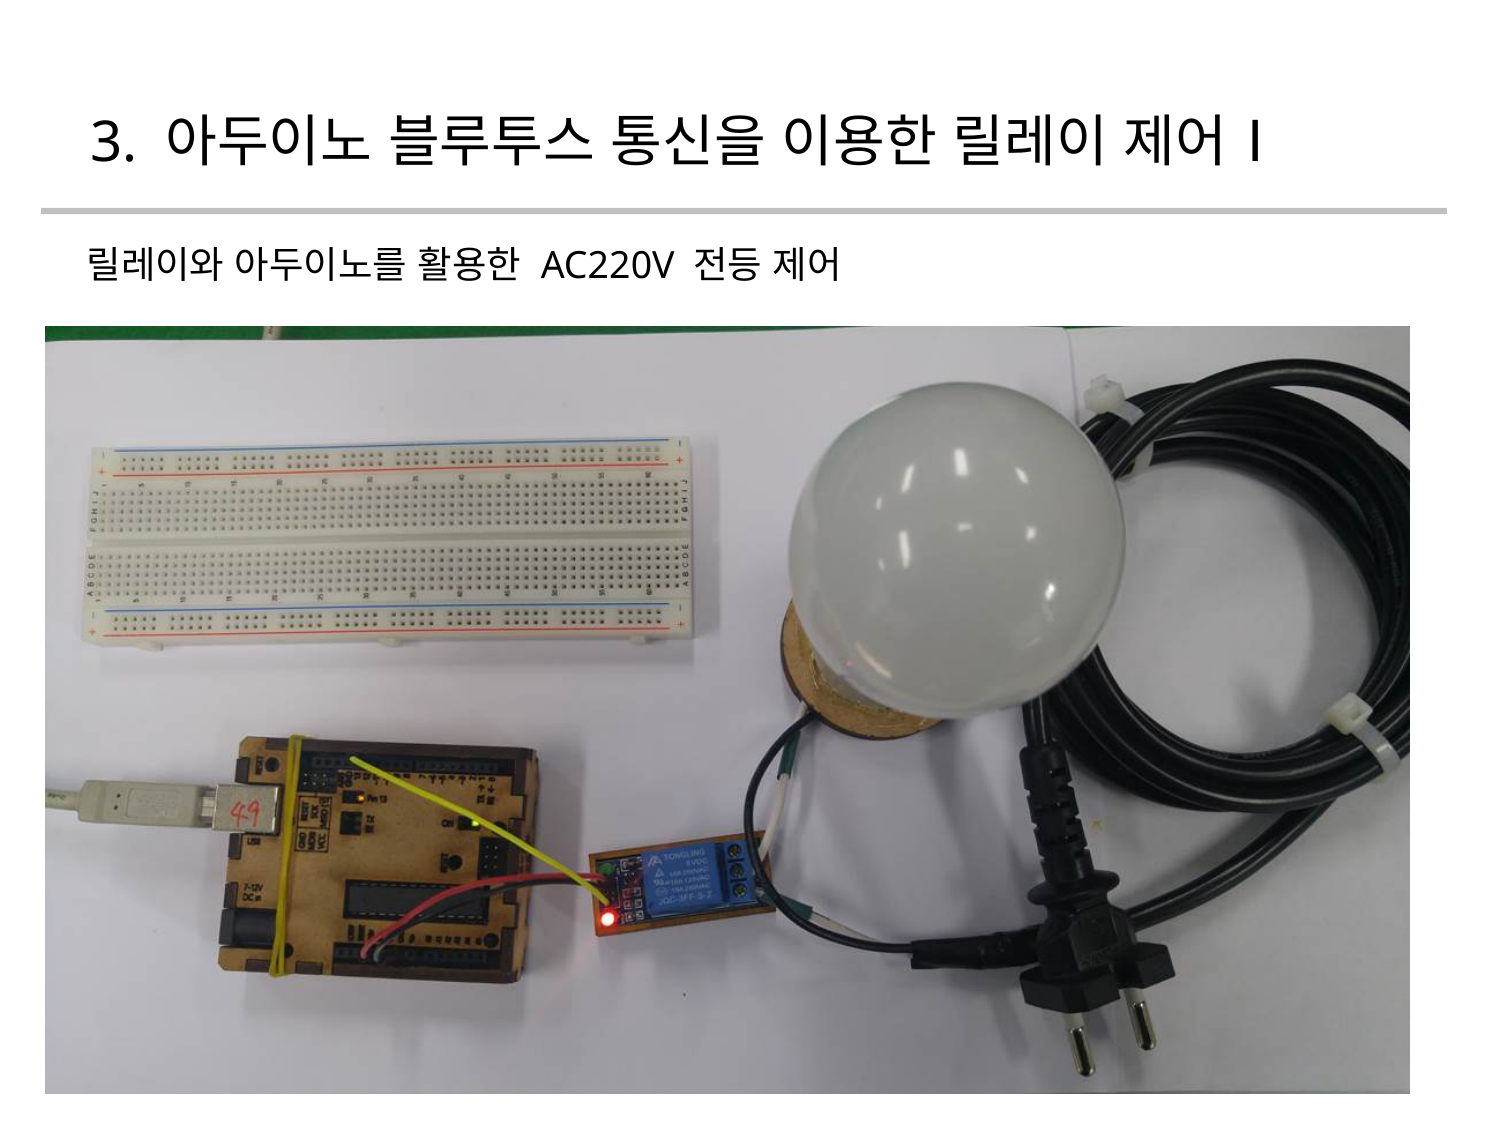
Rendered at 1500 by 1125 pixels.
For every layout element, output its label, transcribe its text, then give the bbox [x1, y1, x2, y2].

text_box 릴레이와 아두이노를 활용한 AC220V 전등 제어 [71, 233, 858, 293]
title 3. 아두이노 블루투스 통신을 이용한 릴레이 제어Ⅰ [75, 45, 1425, 233]
picture [45, 325, 1411, 1095]
